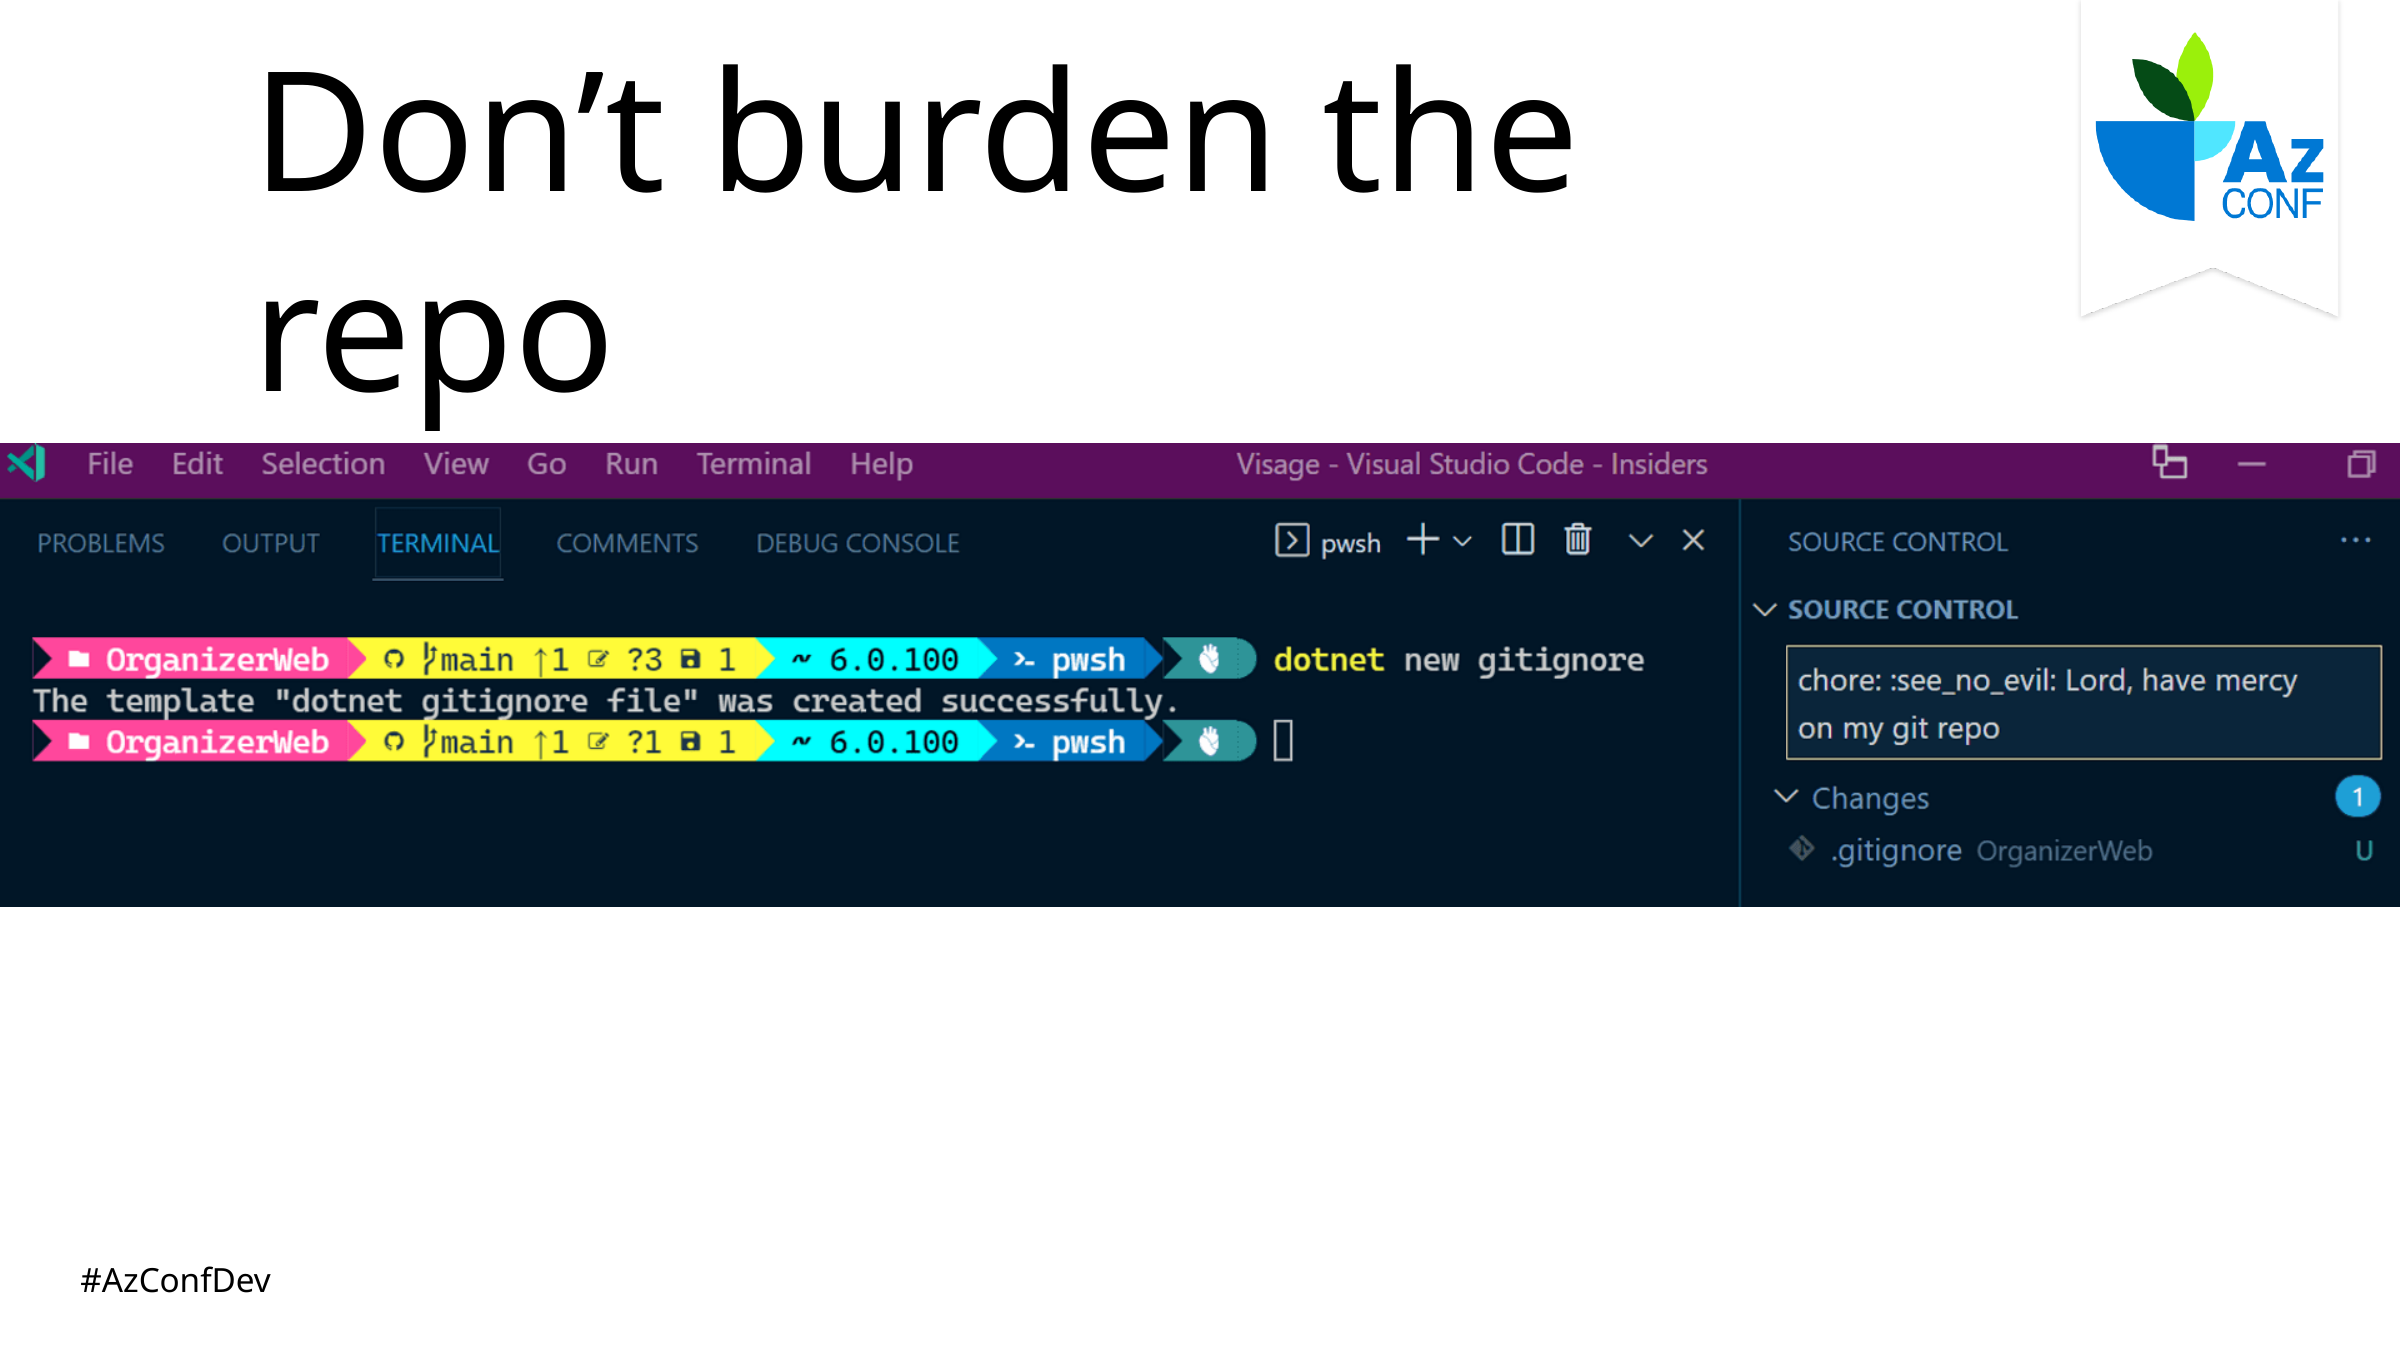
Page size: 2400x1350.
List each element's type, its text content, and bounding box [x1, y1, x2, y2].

picture [0, 443, 2400, 907]
text_box Don’t burden the repo [252, 24, 1923, 425]
picture [2073, 0, 2346, 326]
